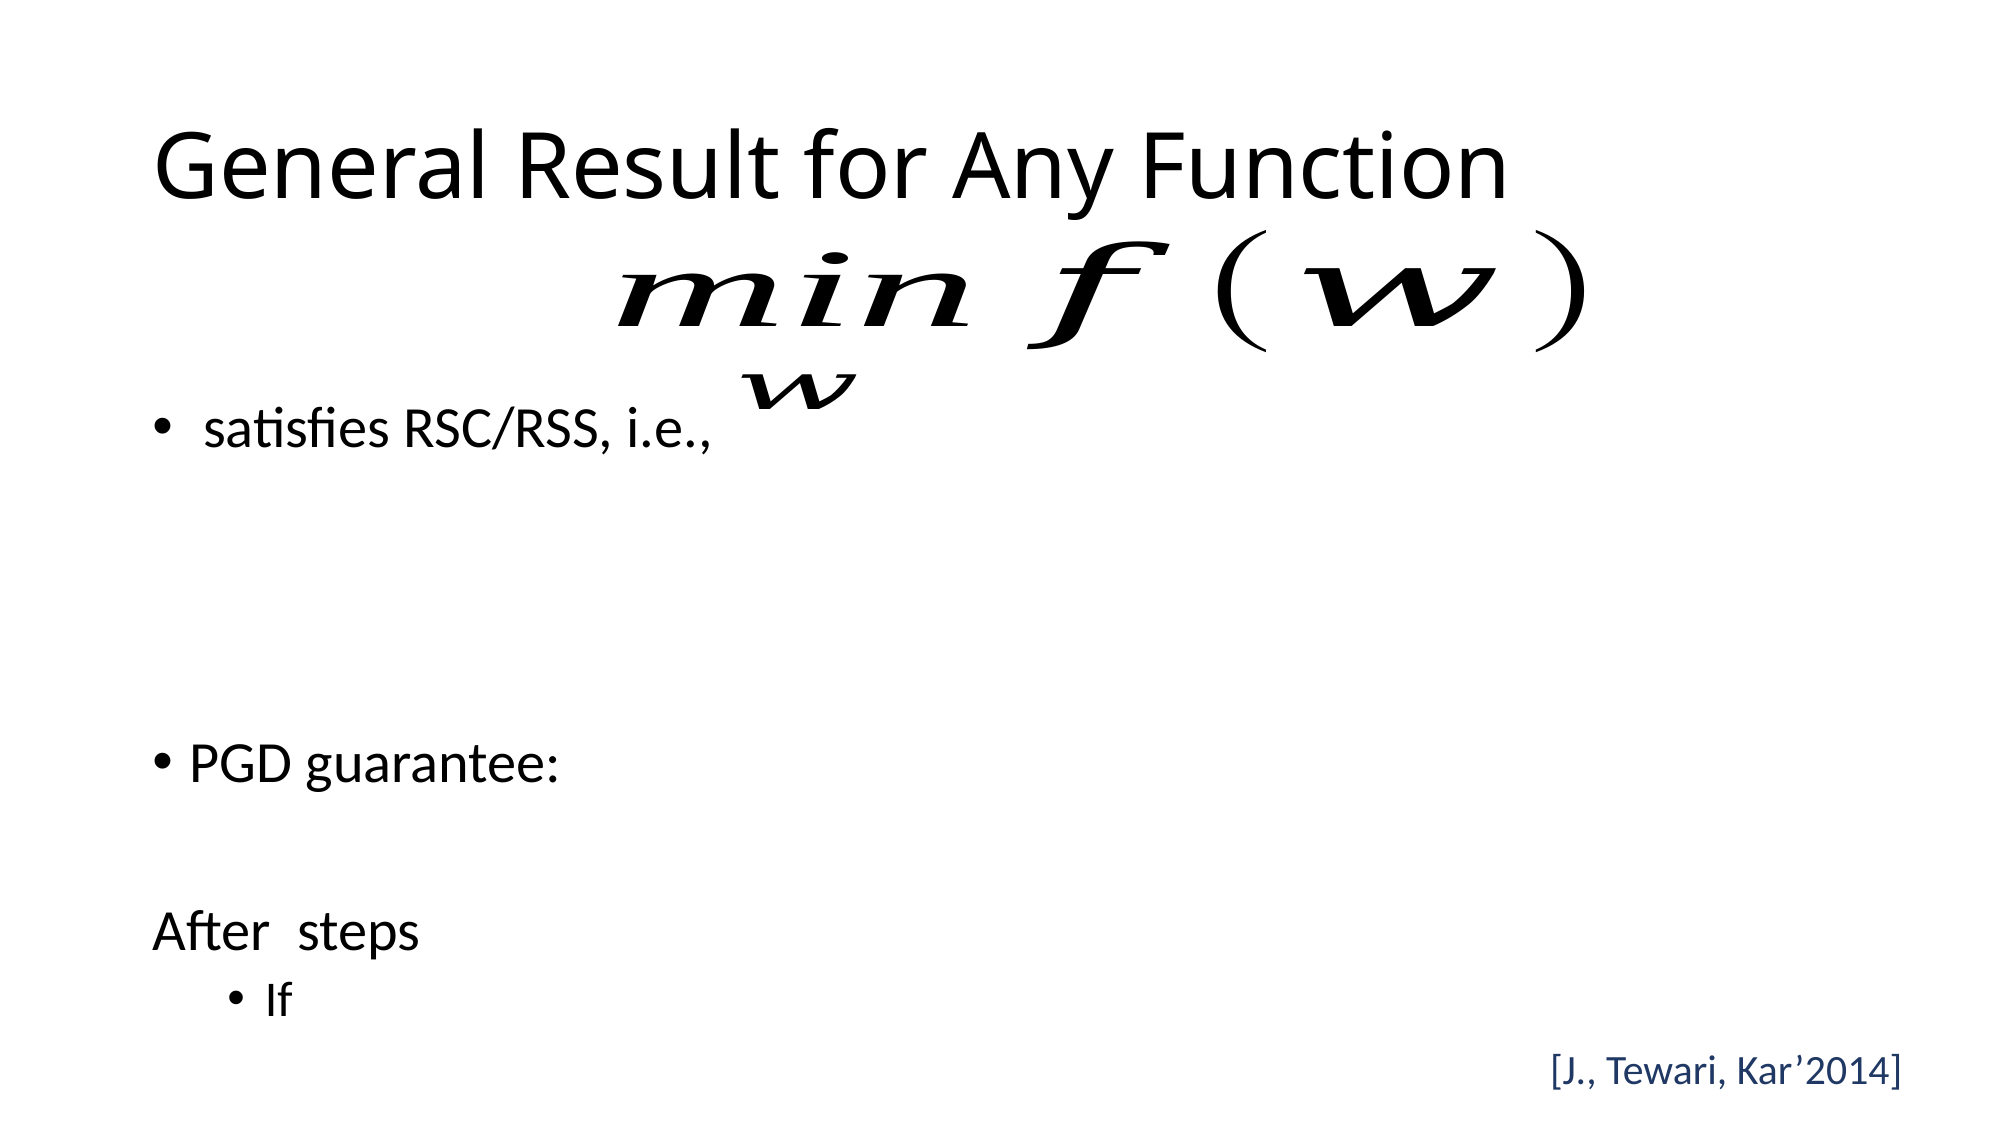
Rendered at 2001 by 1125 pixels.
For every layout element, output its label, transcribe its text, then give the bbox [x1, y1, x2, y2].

text_box [J., Tewari, Kar’2014] [1535, 1035, 1918, 1101]
title General Result for Any Function [137, 59, 1863, 278]
